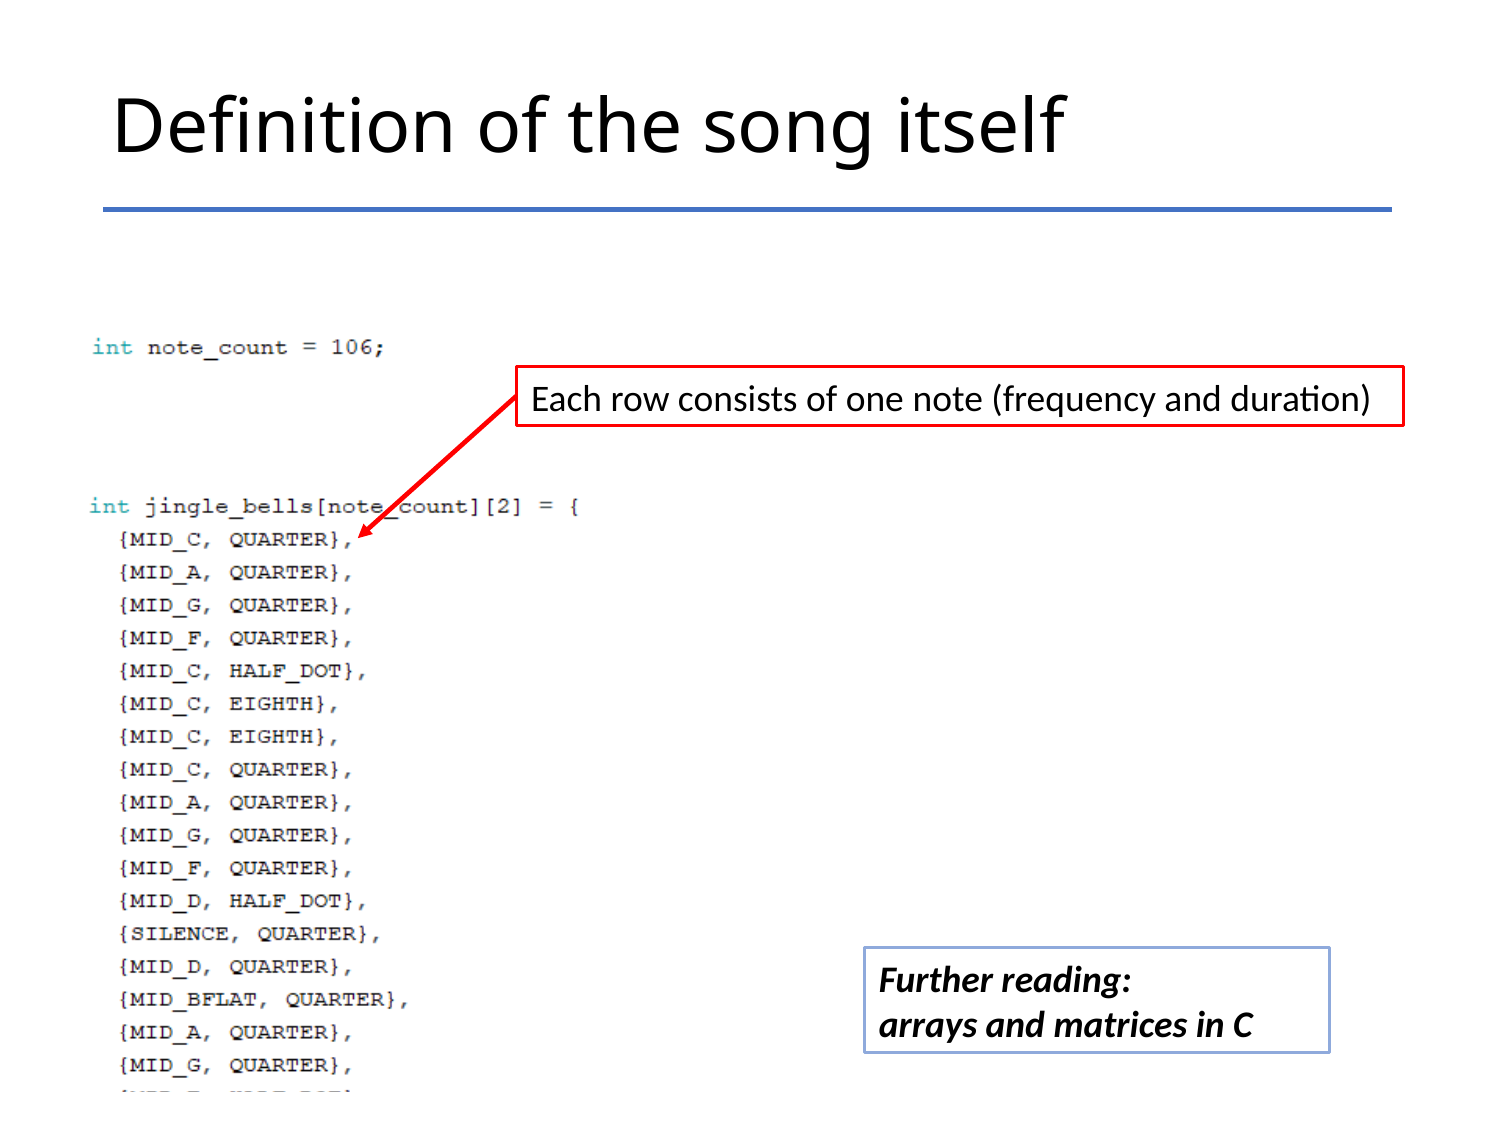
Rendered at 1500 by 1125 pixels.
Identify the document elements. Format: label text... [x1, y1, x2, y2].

text_box Further reading: arrays and matrices in C [864, 947, 1330, 1053]
picture [65, 335, 409, 383]
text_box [357, 396, 517, 539]
title Definition of the song itself [96, 71, 1404, 186]
picture [65, 488, 619, 1092]
text_box Each row consists of one note (frequency and duration) [516, 366, 1404, 426]
